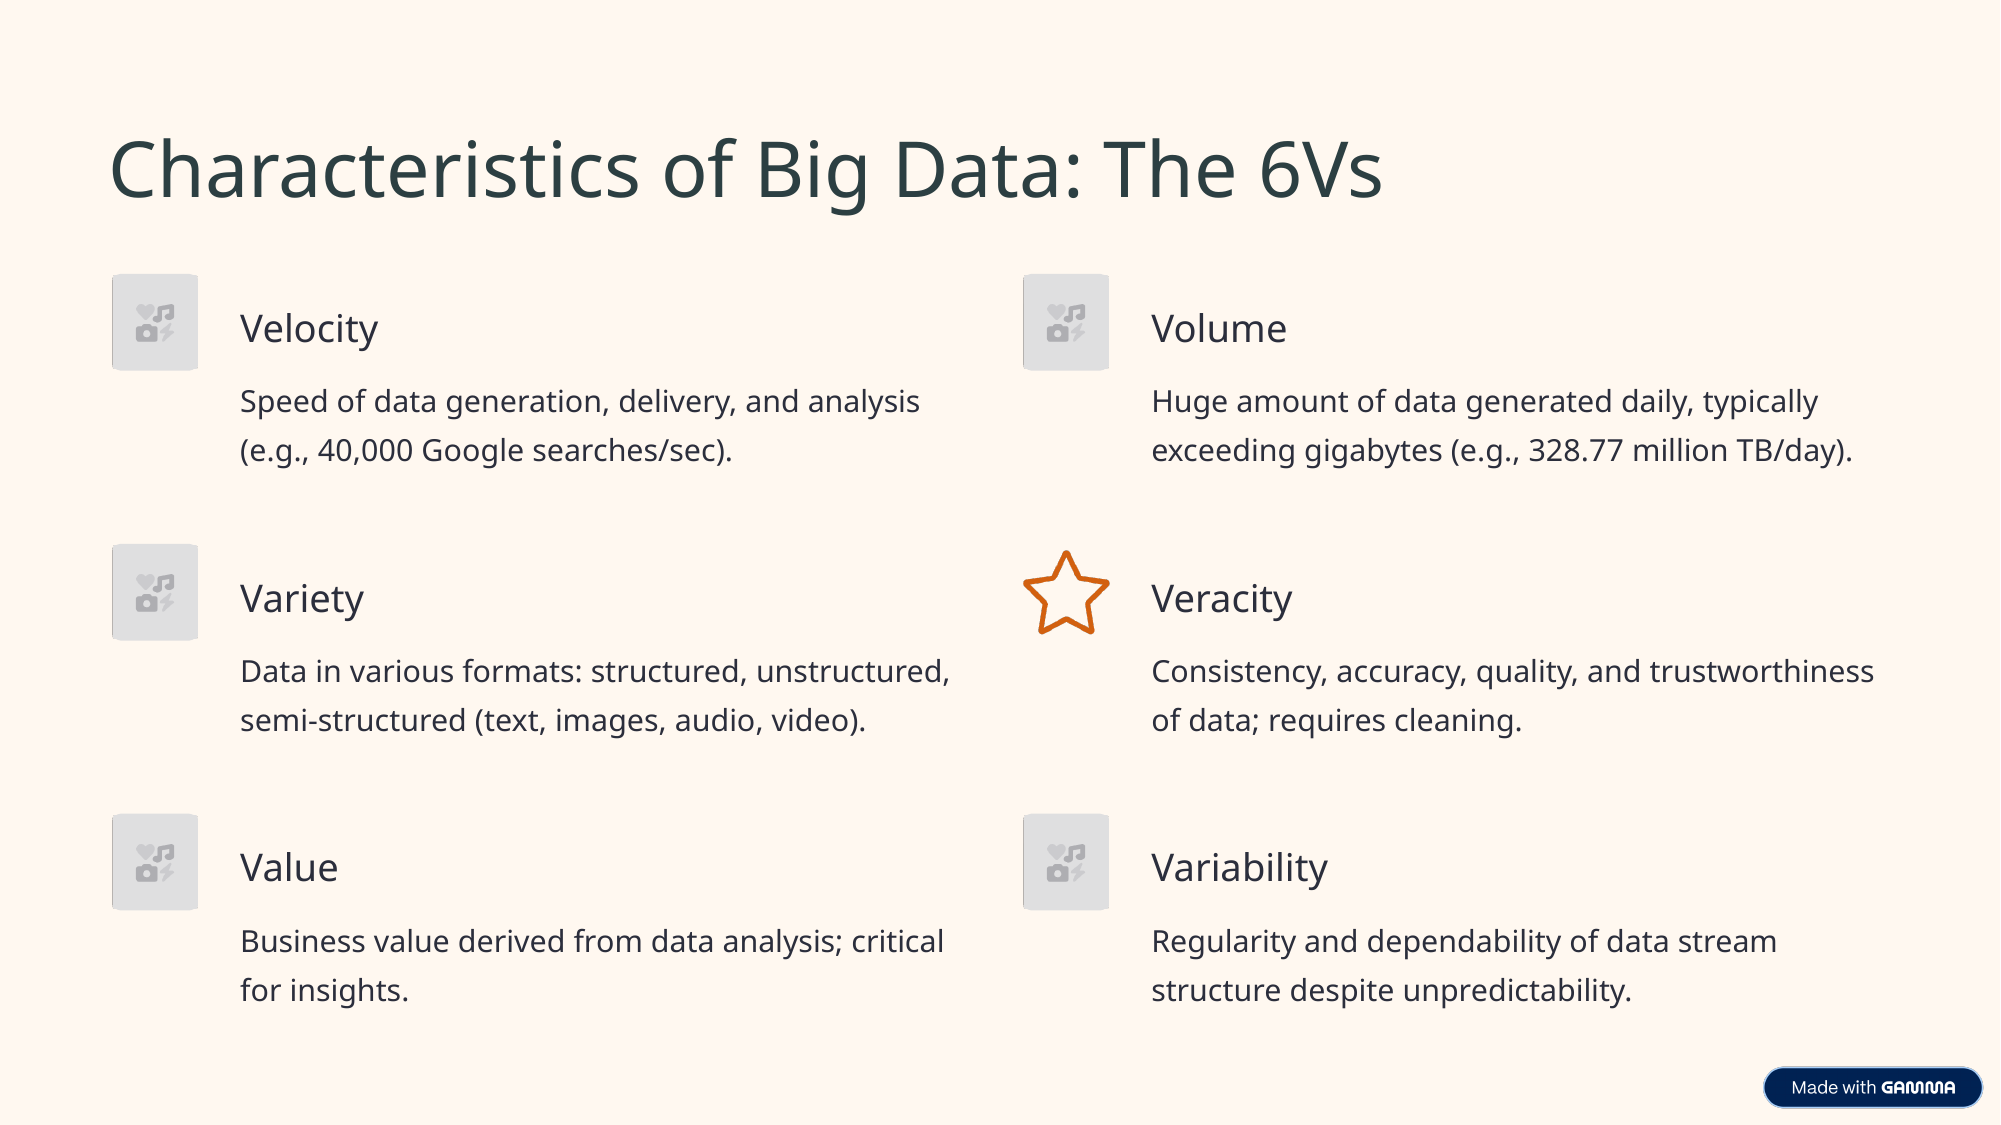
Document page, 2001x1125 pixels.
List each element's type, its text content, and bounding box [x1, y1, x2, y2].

text_box Regularity and dependability of data stream structure despite unpredictability. [1151, 908, 1892, 1008]
text_box Volume [1151, 301, 1539, 351]
text_box Characteristics of Big Data: The 6Vs [108, 116, 1371, 214]
text_box Variety [240, 571, 628, 621]
picture [108, 275, 202, 369]
picture [1019, 275, 1113, 369]
text_box Huge amount of data generated daily, typically exceeding gigabytes (e.g., 328.77 million TB/day). [1151, 368, 1892, 469]
picture [108, 815, 202, 909]
picture [108, 545, 202, 639]
text_box Velocity [240, 301, 628, 351]
text_box Business value derived from data analysis; critical for insights. [240, 908, 981, 1008]
text_box Speed of data generation, delivery, and analysis (e.g., 40,000 Google searches/sec). [240, 368, 981, 469]
text_box Variability [1151, 841, 1539, 891]
text_box Veracity [1151, 571, 1539, 621]
text_box Data in various formats: structured, unstructured, semi-structured (text, images, audio, video). [240, 638, 981, 739]
picture [1019, 545, 1113, 639]
text_box Consistency, accuracy, quality, and trustworthiness of data; requires cleaning. [1151, 638, 1892, 739]
picture [1019, 815, 1113, 909]
picture [1755, 1059, 1991, 1116]
text_box Value [240, 841, 628, 891]
